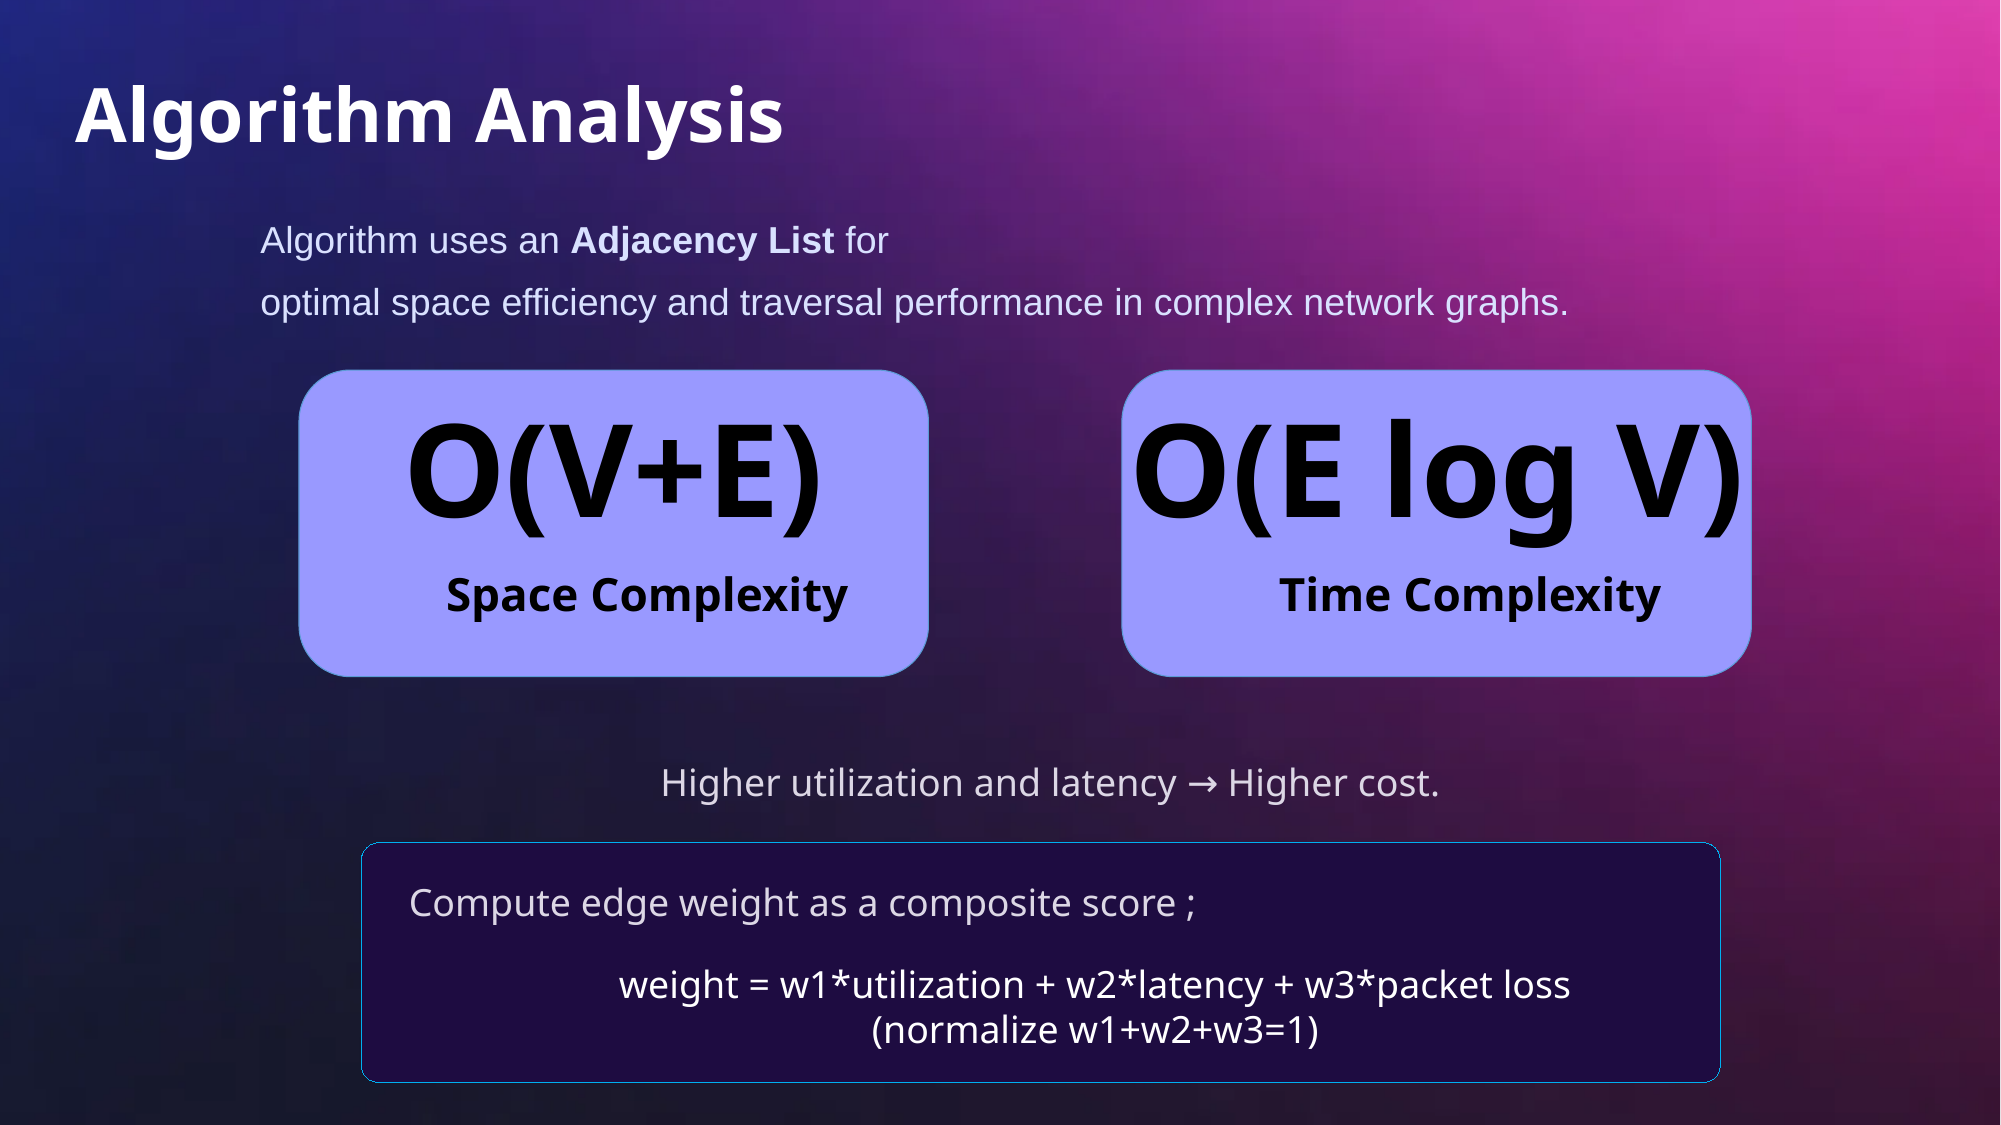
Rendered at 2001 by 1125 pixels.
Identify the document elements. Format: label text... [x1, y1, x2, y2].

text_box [184, 370, 1866, 677]
text_box [361, 842, 1721, 1083]
text_box Algorithm uses an Adjacency List for optimal space efficiency and traversal performance in complex network graphs. [260, 198, 1834, 324]
picture [0, 0, 2001, 1125]
text_box Algorithm Analysis [75, 42, 1713, 158]
text_box weight = w1*utilization + w2*latency + w3*packet loss (normalize w1+w2+w3=1) [595, 953, 1596, 1059]
text_box Compute edge weight as a composite score ; [394, 871, 1394, 931]
text_box Higher utilization and latency → Higher cost. [645, 751, 1646, 812]
